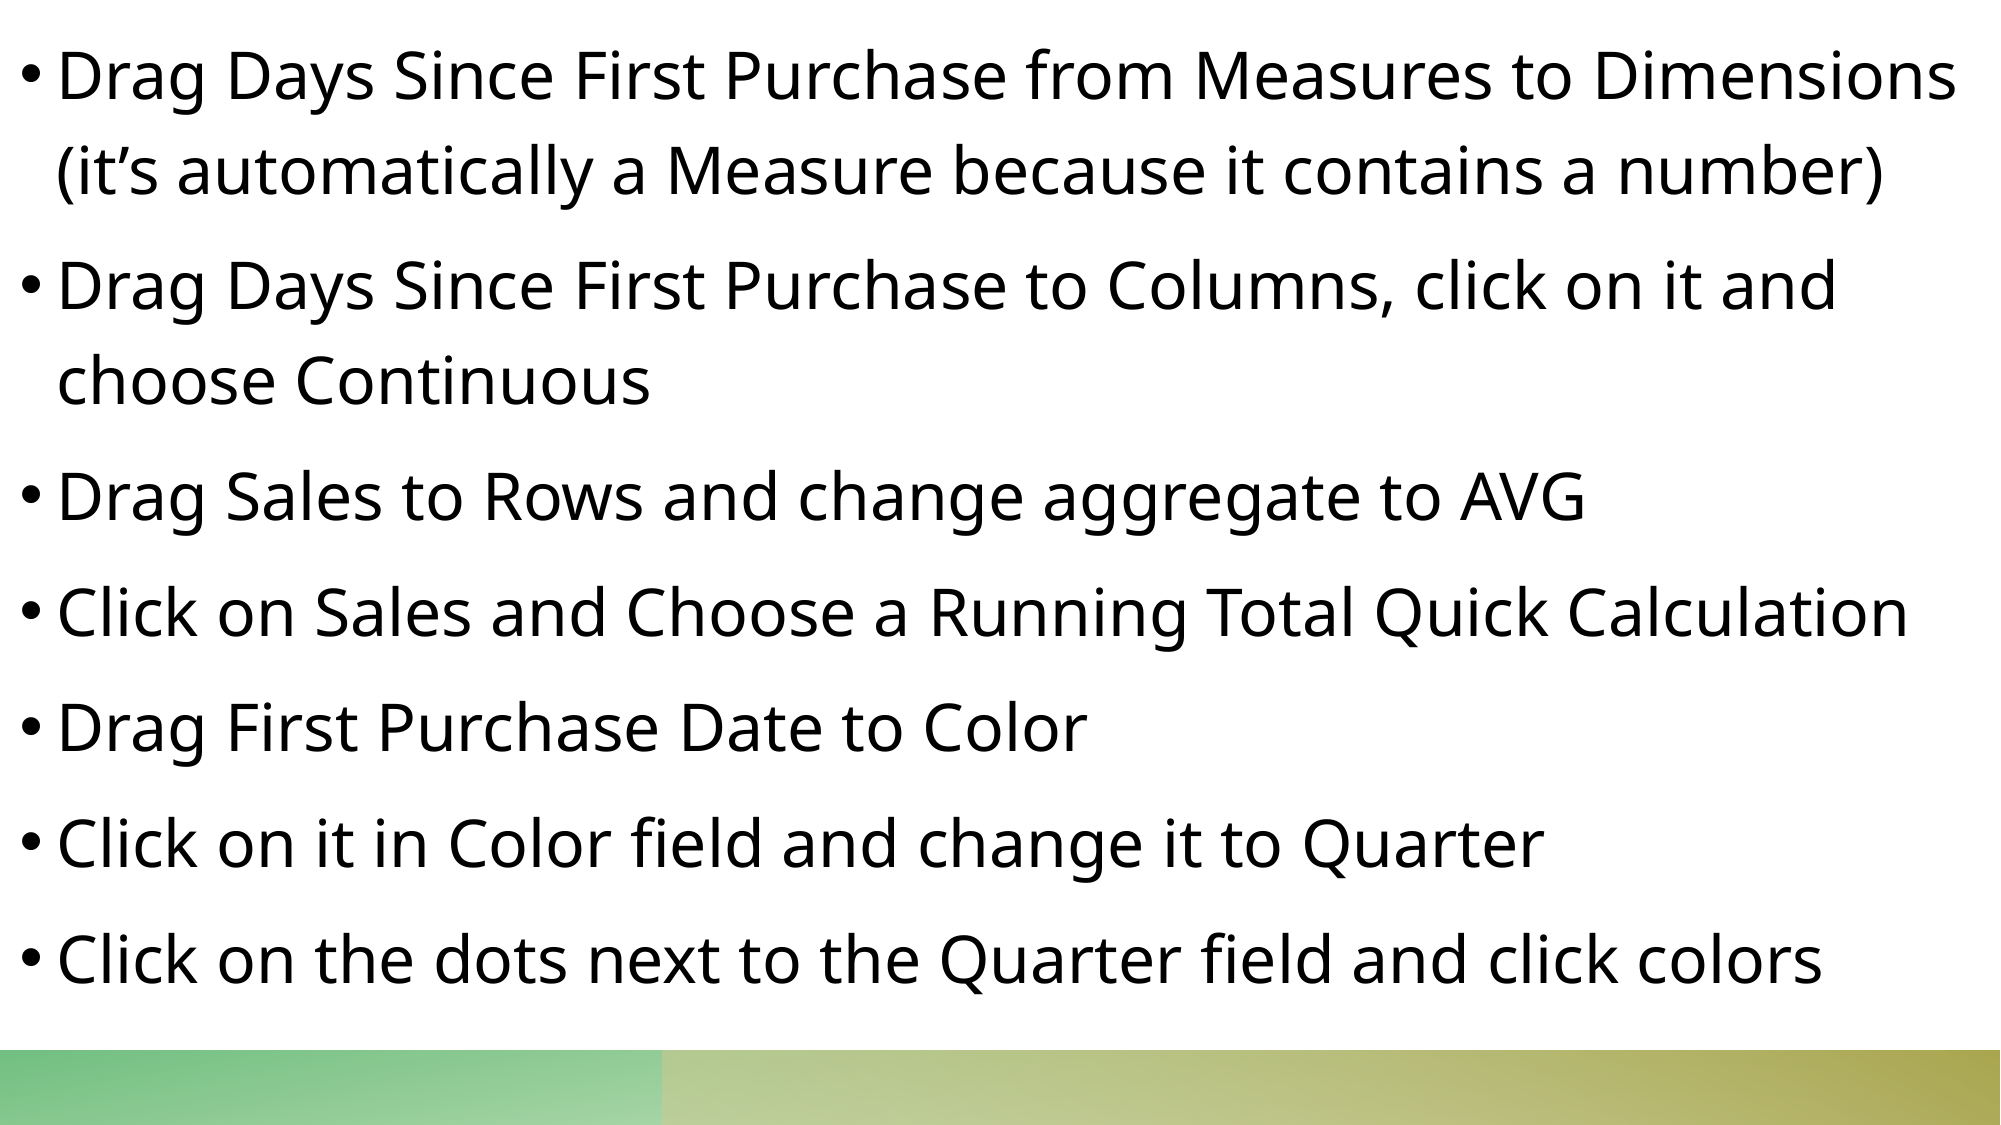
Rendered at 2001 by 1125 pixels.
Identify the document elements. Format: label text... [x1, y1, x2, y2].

list Drag Days Since First Purchase from Measures to Dimensions (it’s automatically a Measure because it contains a number) Drag Days Since First Purchase to Columns, click on it and choose Continuous Drag Sales to Rows and change aggregate to AVG Click on Sales and Choose a Running Total Quick Calculation Drag First Purchase Date to Color Click on it in Color field and change it to Quarter Click on the dots next to the Quarter field and click colors [19, 17, 1981, 1035]
